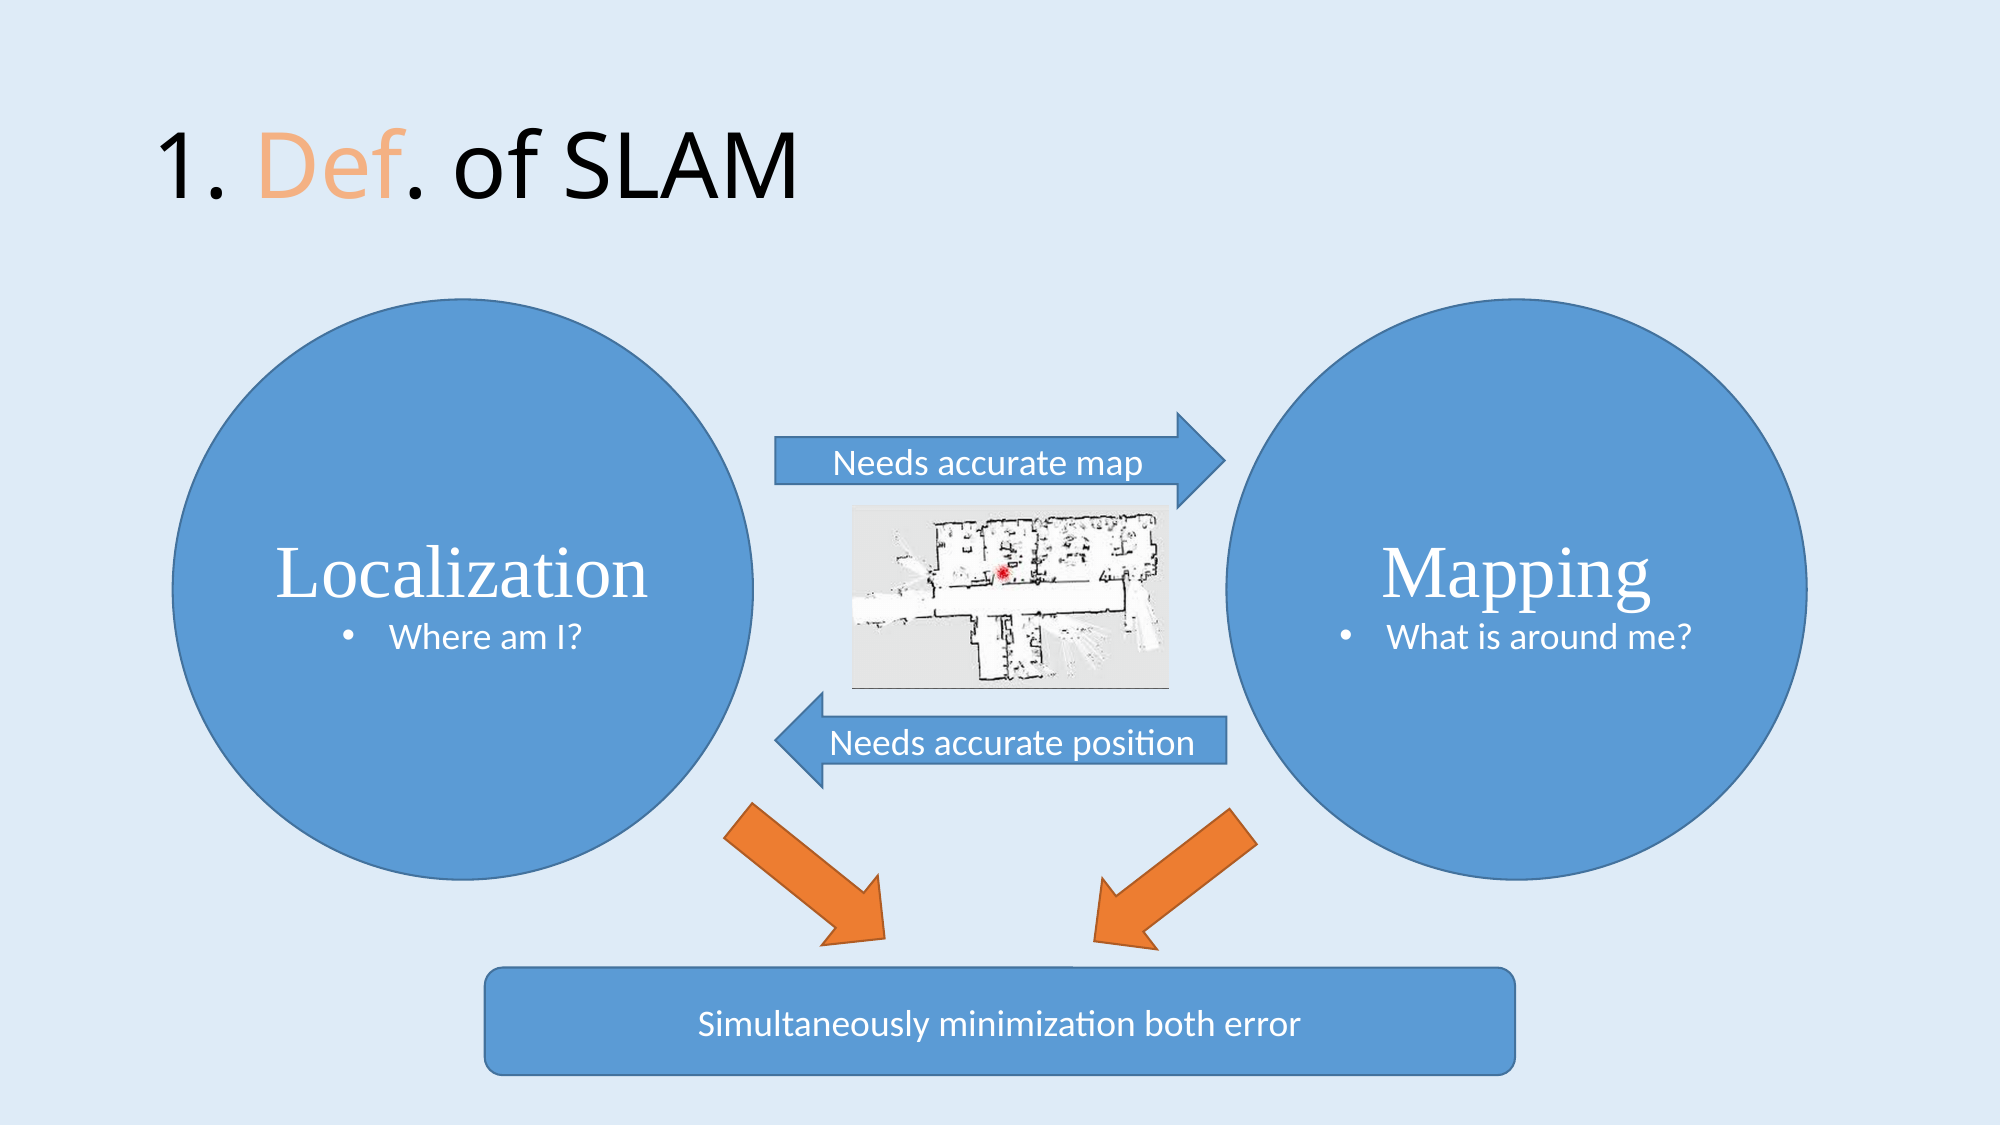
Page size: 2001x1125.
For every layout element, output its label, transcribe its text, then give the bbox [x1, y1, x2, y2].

title 1. Def. of SLAM [137, 59, 1863, 278]
text_box Localization Where am I? [171, 298, 754, 881]
picture [852, 505, 1169, 689]
text_box [722, 801, 886, 947]
text_box Needs accurate position [773, 690, 1228, 790]
text_box Mapping What is around me? [1225, 298, 1808, 881]
text_box Needs accurate map [774, 411, 1227, 511]
text_box [1093, 807, 1259, 951]
text_box Simultaneously minimization both error [483, 966, 1517, 1077]
